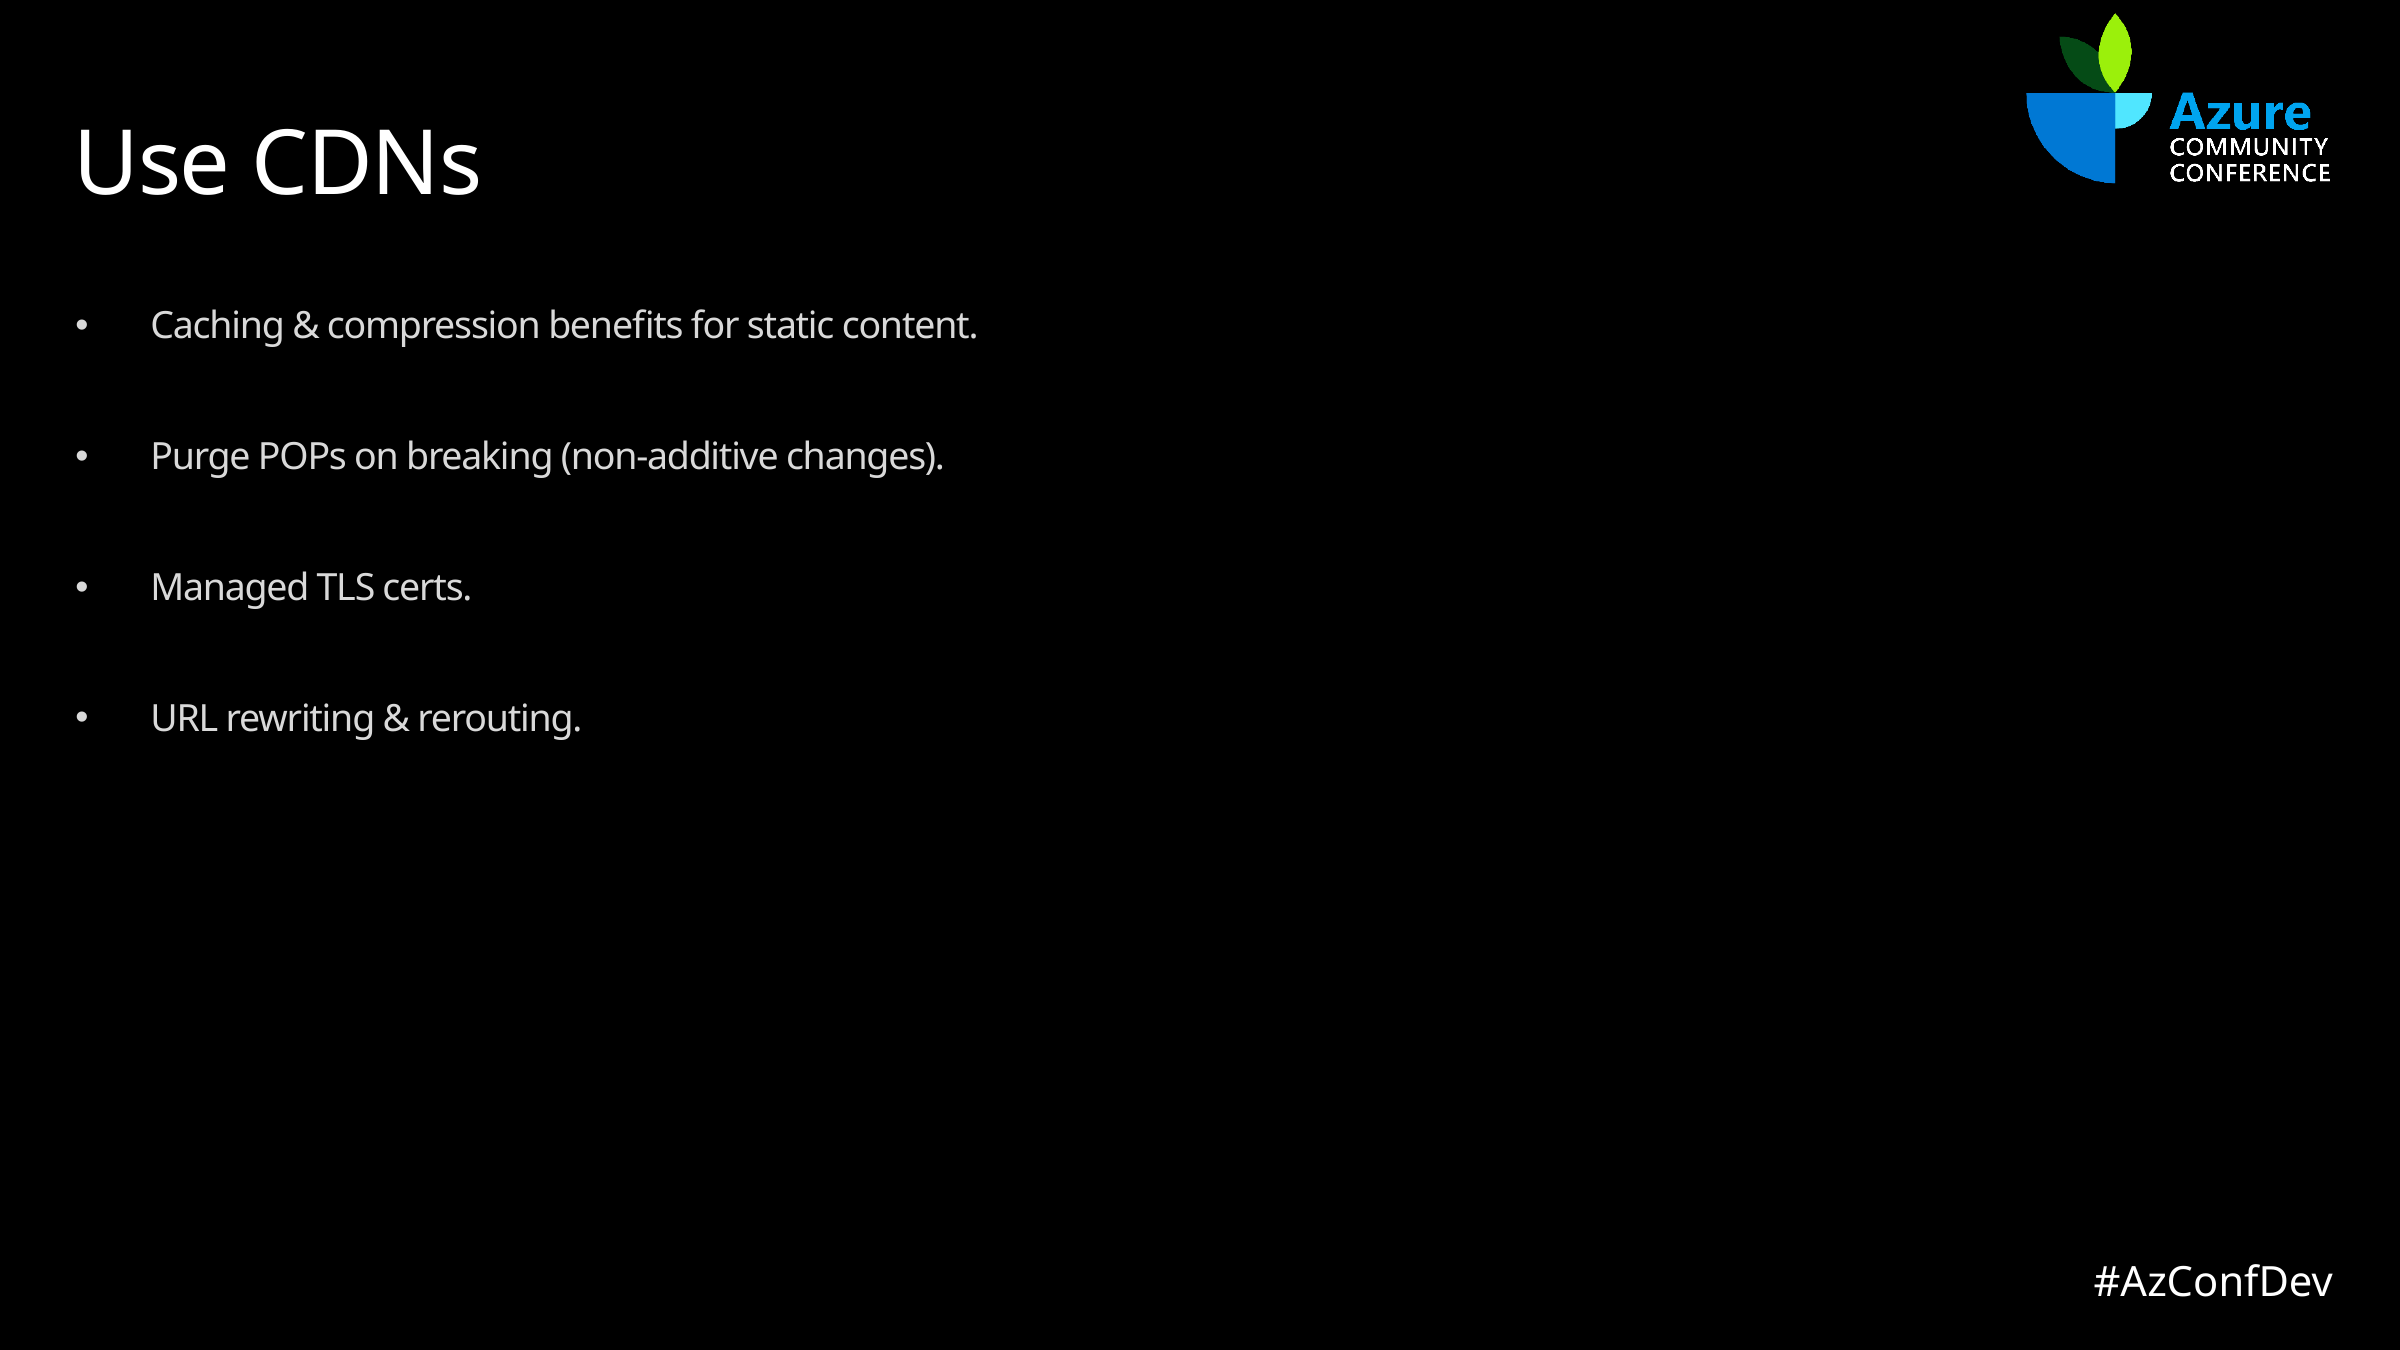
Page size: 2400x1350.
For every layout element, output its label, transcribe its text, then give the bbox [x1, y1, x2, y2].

picture [2020, 6, 2339, 192]
text_box Caching & compression benefits for static content. Purge POPs on breaking (non-additive changes). Managed TLS certs. URL rewriting & rerouting. [75, 306, 1876, 740]
title Use CDNs [73, 116, 1874, 215]
